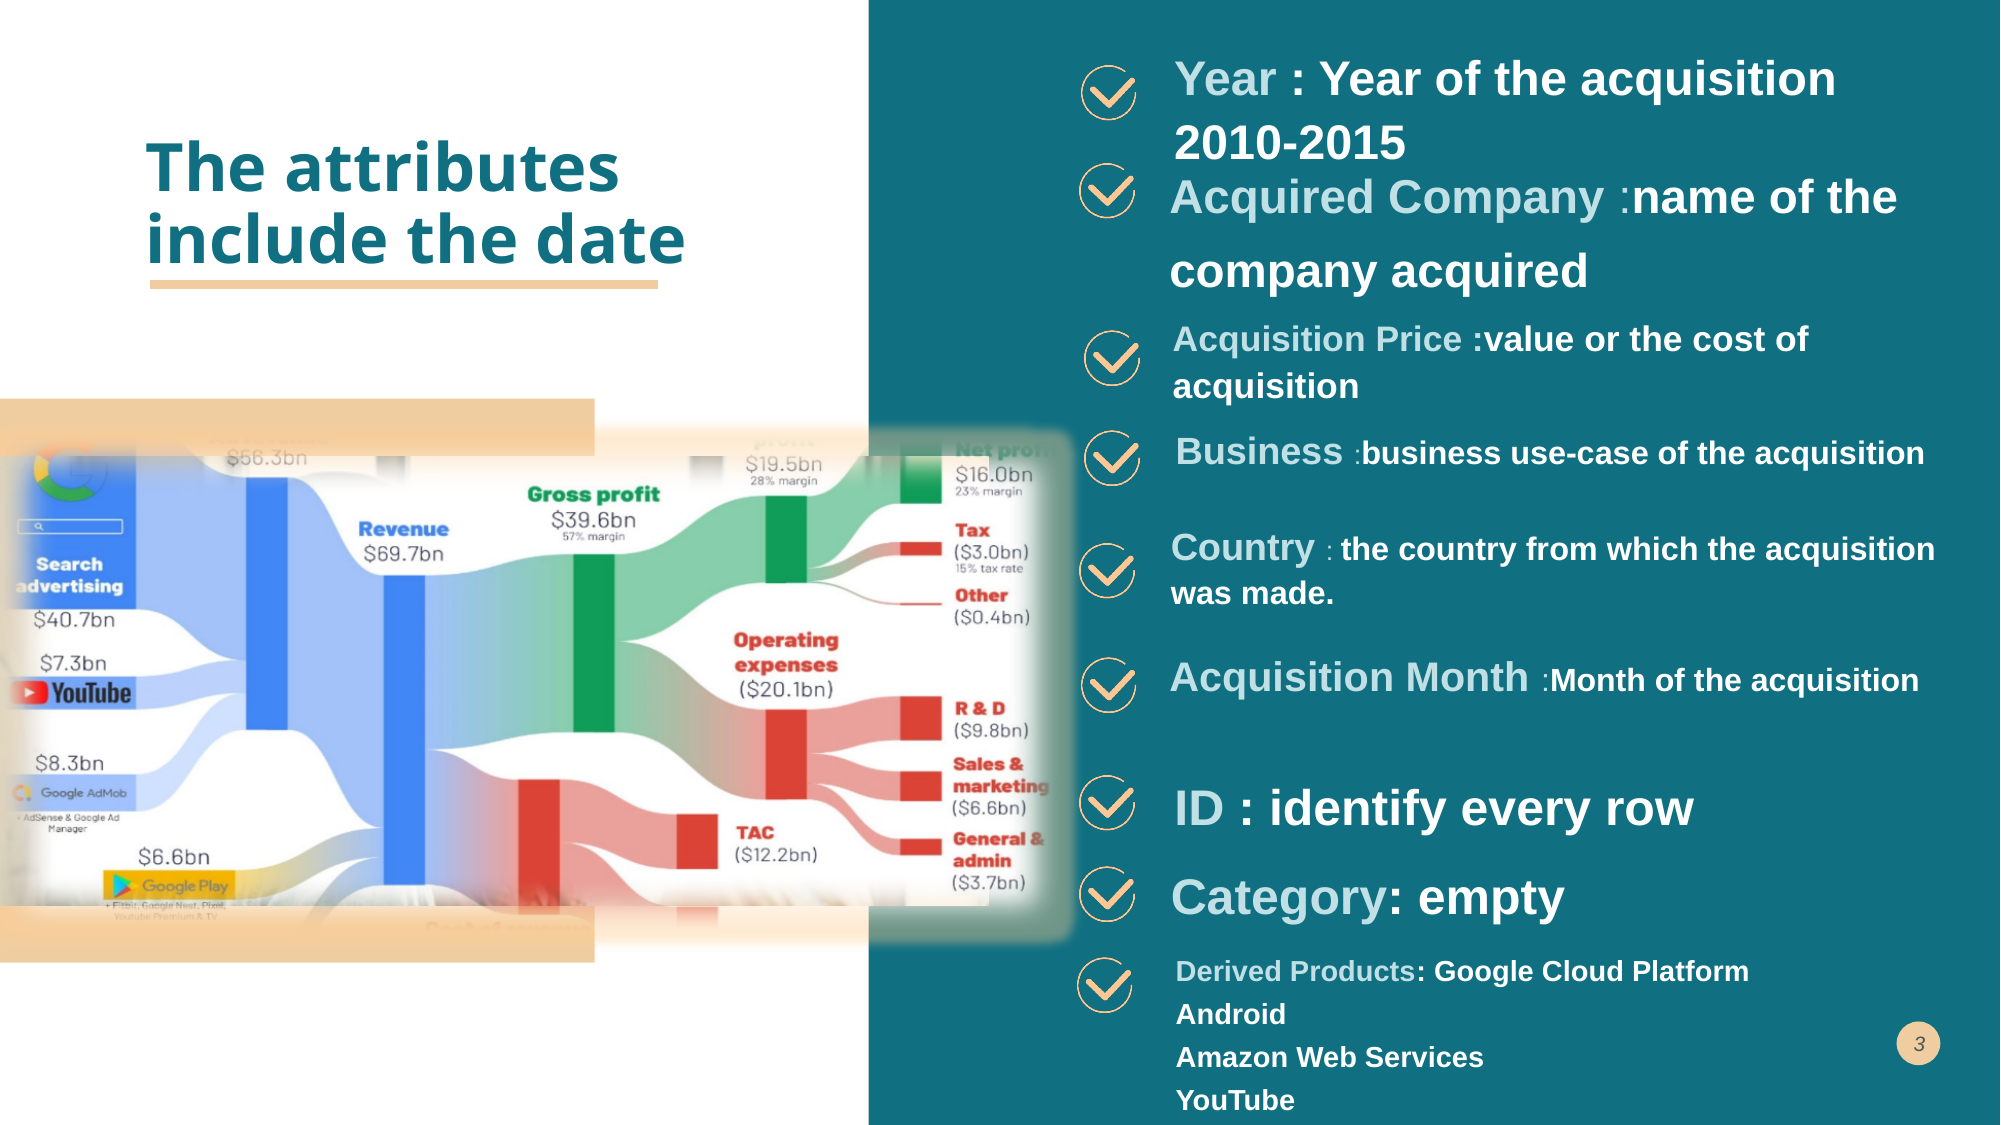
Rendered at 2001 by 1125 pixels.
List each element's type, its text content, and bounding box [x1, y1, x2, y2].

text_box Derived Products: Google Cloud Platform Android Amazon Web Services YouTube [1160, 941, 2000, 1125]
picture [1059, 143, 1155, 238]
picture [1061, 45, 1156, 140]
picture [1064, 310, 1160, 406]
list Acquisition Price :value or the cost of acquisition [1157, 304, 1944, 414]
text_box Country : the country from which the acquisition was made. [1155, 510, 1997, 620]
title The attributes include the date [130, 71, 776, 286]
text_box Acquisition Month :Month of the acquisition [1154, 638, 1940, 747]
list Year : Year of the acquisition 2010-2015 [1159, 34, 1899, 141]
text_box Category: empty [1155, 850, 1942, 960]
picture [0, 410, 1160, 1033]
text_box ID : identify every row [1159, 761, 1945, 871]
list Acquired Company :name of the company acquired [1154, 141, 1935, 306]
text_box Business :business use-case of the acquisition [1160, 414, 1947, 524]
